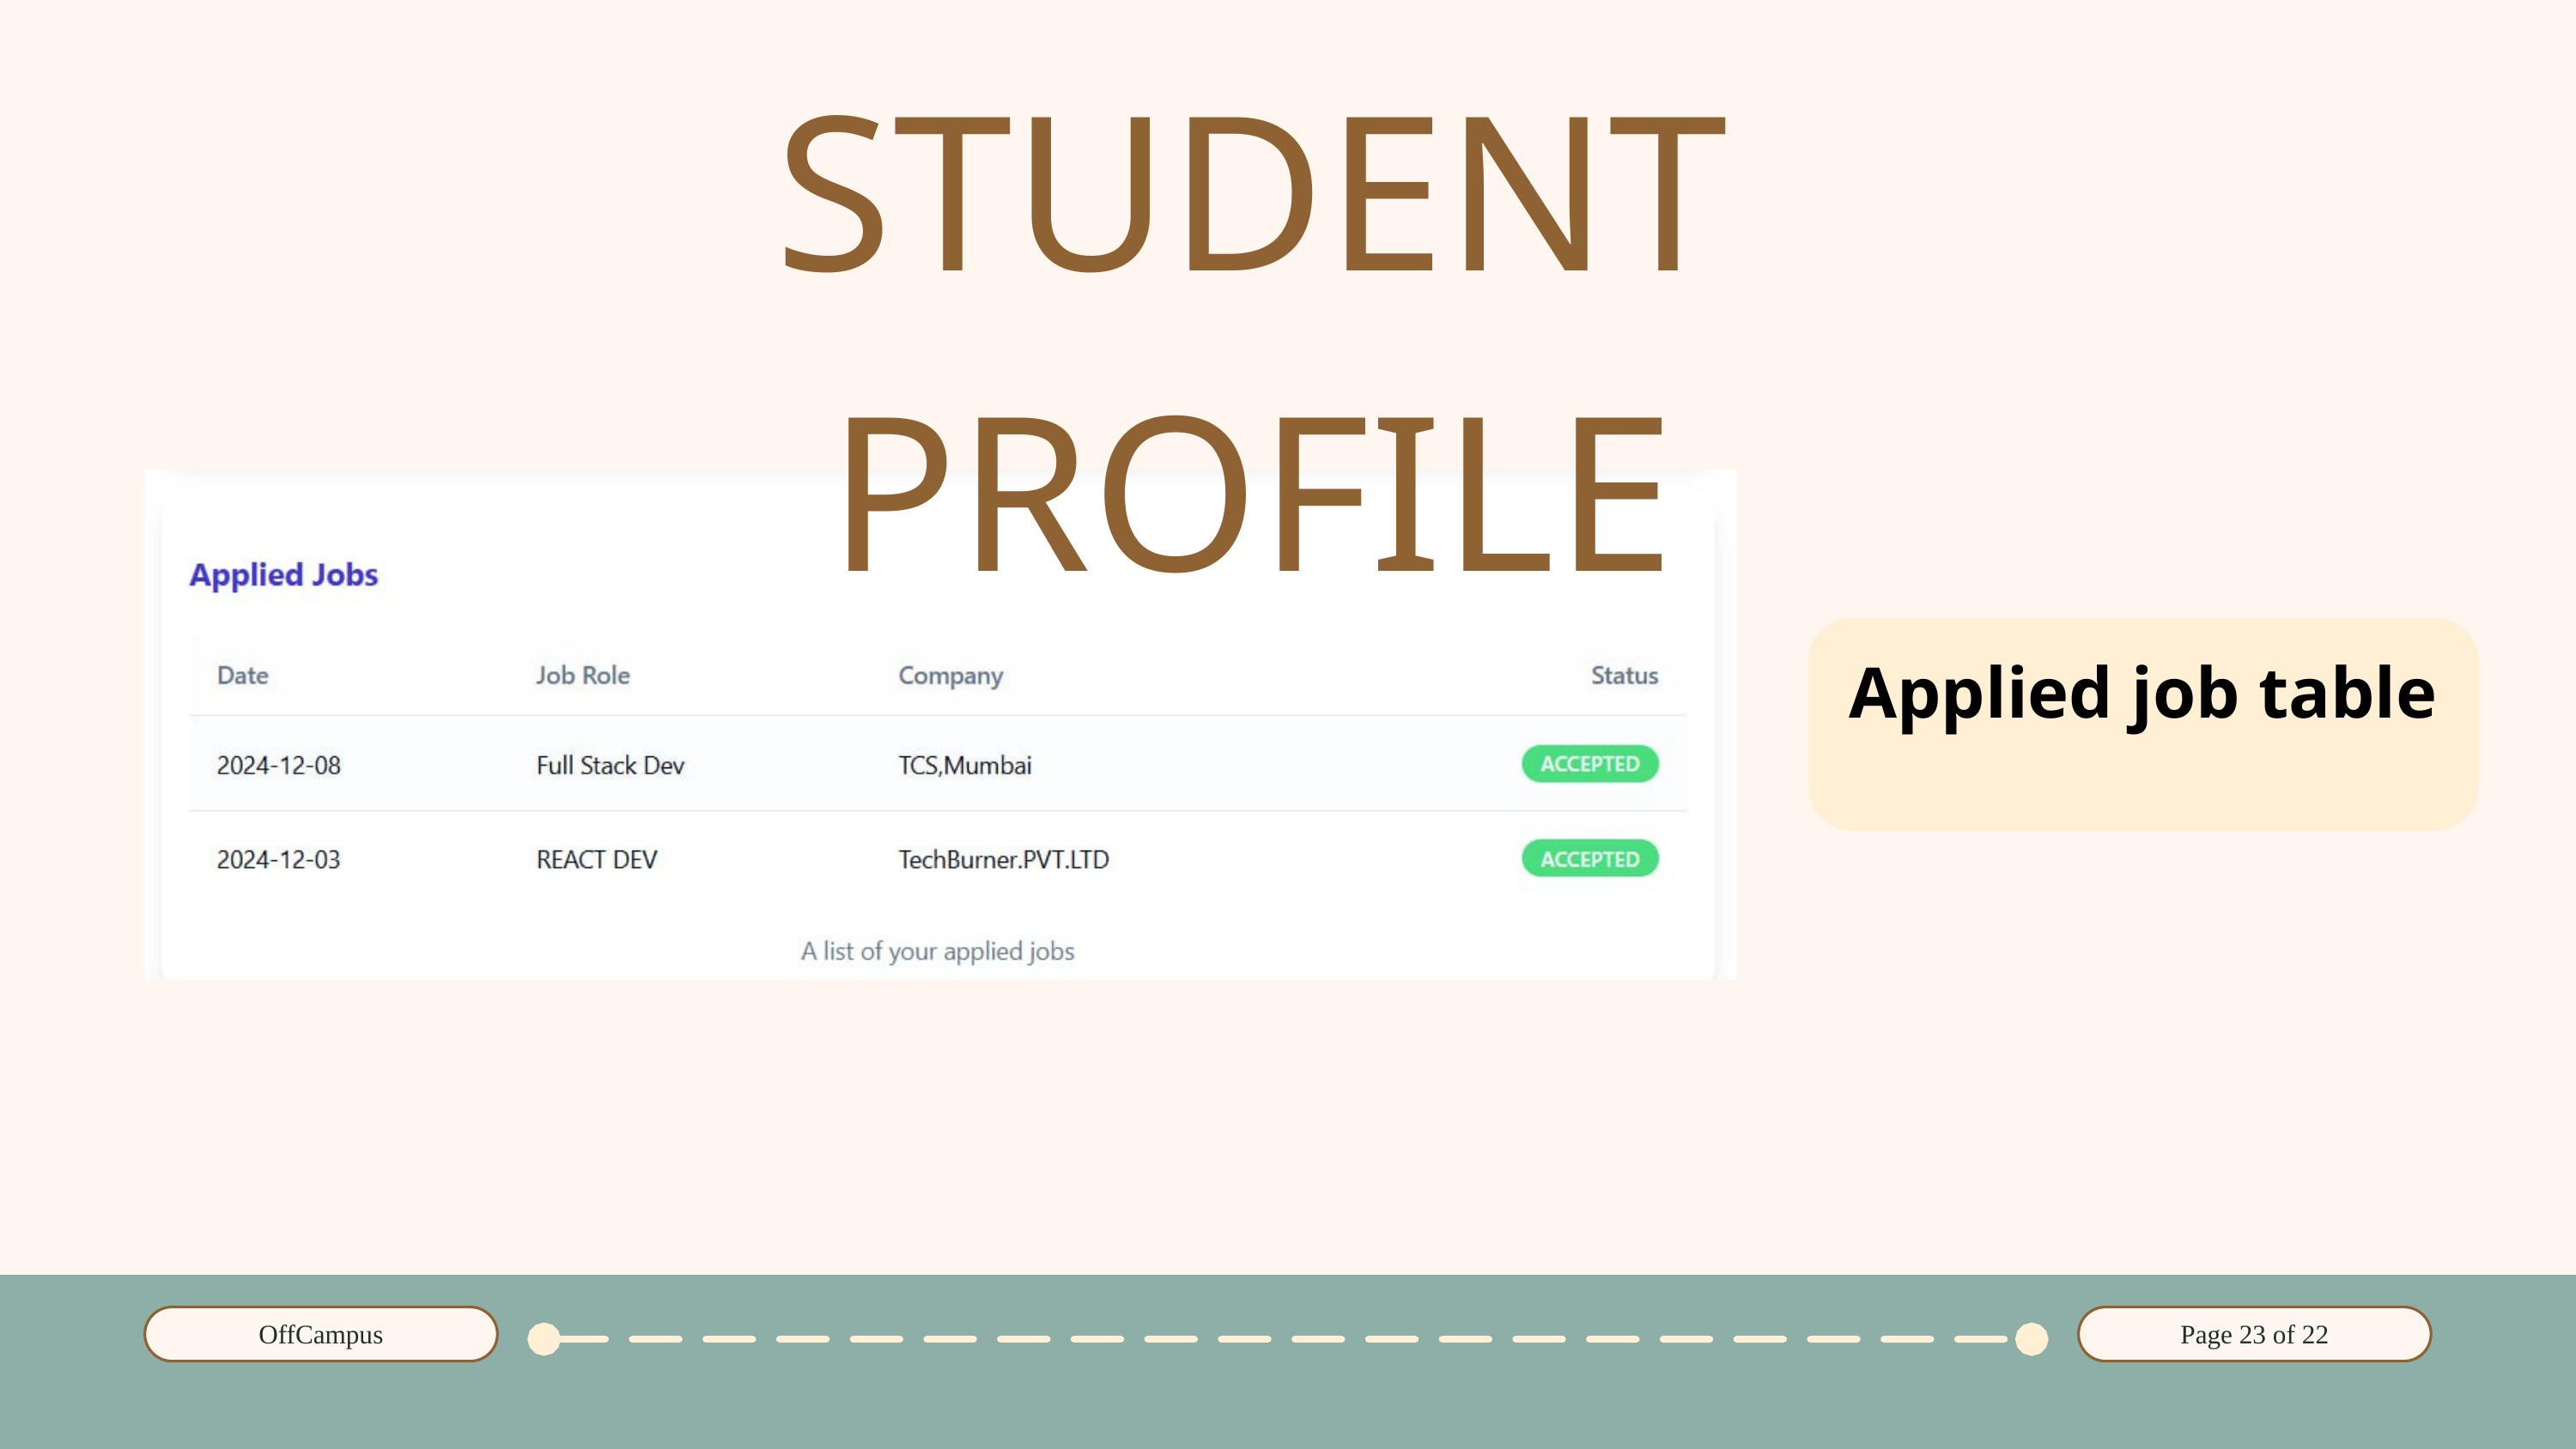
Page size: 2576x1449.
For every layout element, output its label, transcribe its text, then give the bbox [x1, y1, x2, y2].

text_box [144, 470, 1737, 979]
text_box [2078, 1307, 2432, 1361]
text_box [1807, 617, 2480, 832]
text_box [144, 1307, 498, 1361]
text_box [0, 1274, 2576, 1449]
text_box STUDENT PROFILE [565, 13, 1938, 615]
